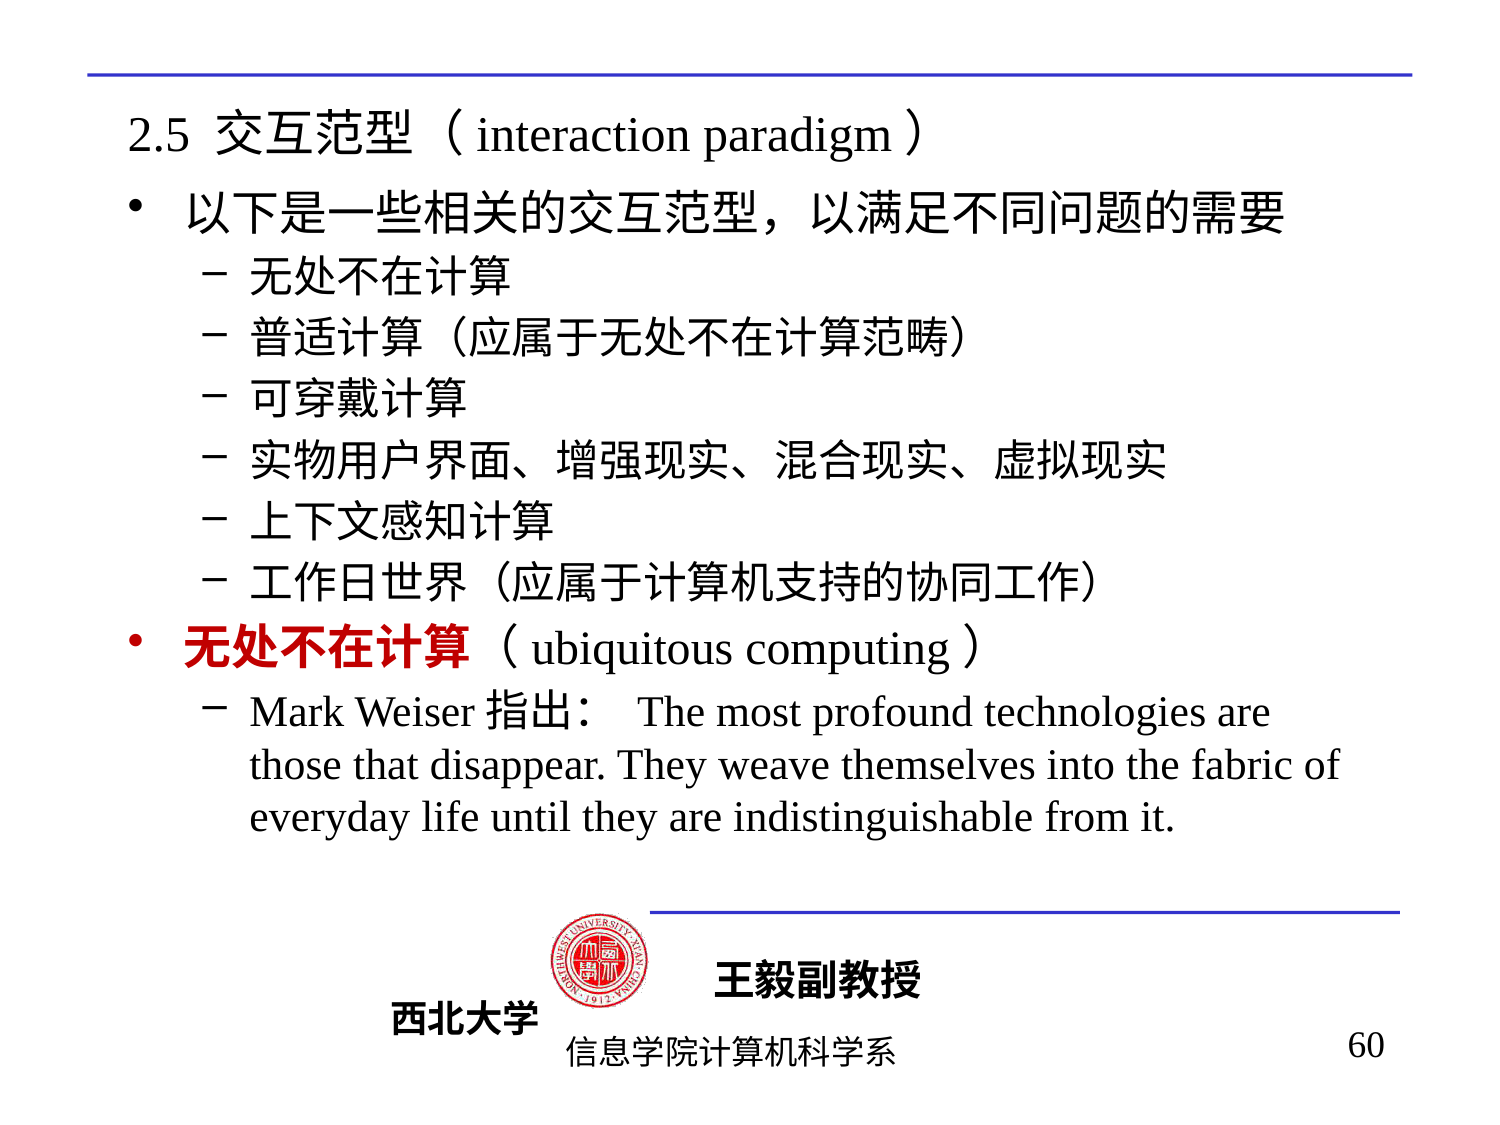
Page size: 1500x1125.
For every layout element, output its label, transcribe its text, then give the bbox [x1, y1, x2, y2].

title 2.5 交互范型（interaction paradigm） [112, 87, 1388, 174]
slide_number 60 [1087, 1012, 1401, 1088]
list 以下是一些相关的交互范型，以满足不同问题的需要 无处不在计算 普适计算（应属于无处不在计算范畴） 可穿戴计算 实物用户界面、增强现实、混合现实、虚拟现实 上下文感知计算 工作日世界（应属于计算机支持的协同工作） 无处不在计算（ubiquitous computing） Mark Weiser指出： The most profound technologies are those that disappear. They weave themselves into the fabric of everyday life until they are indistinguishable from it. [112, 174, 1388, 900]
